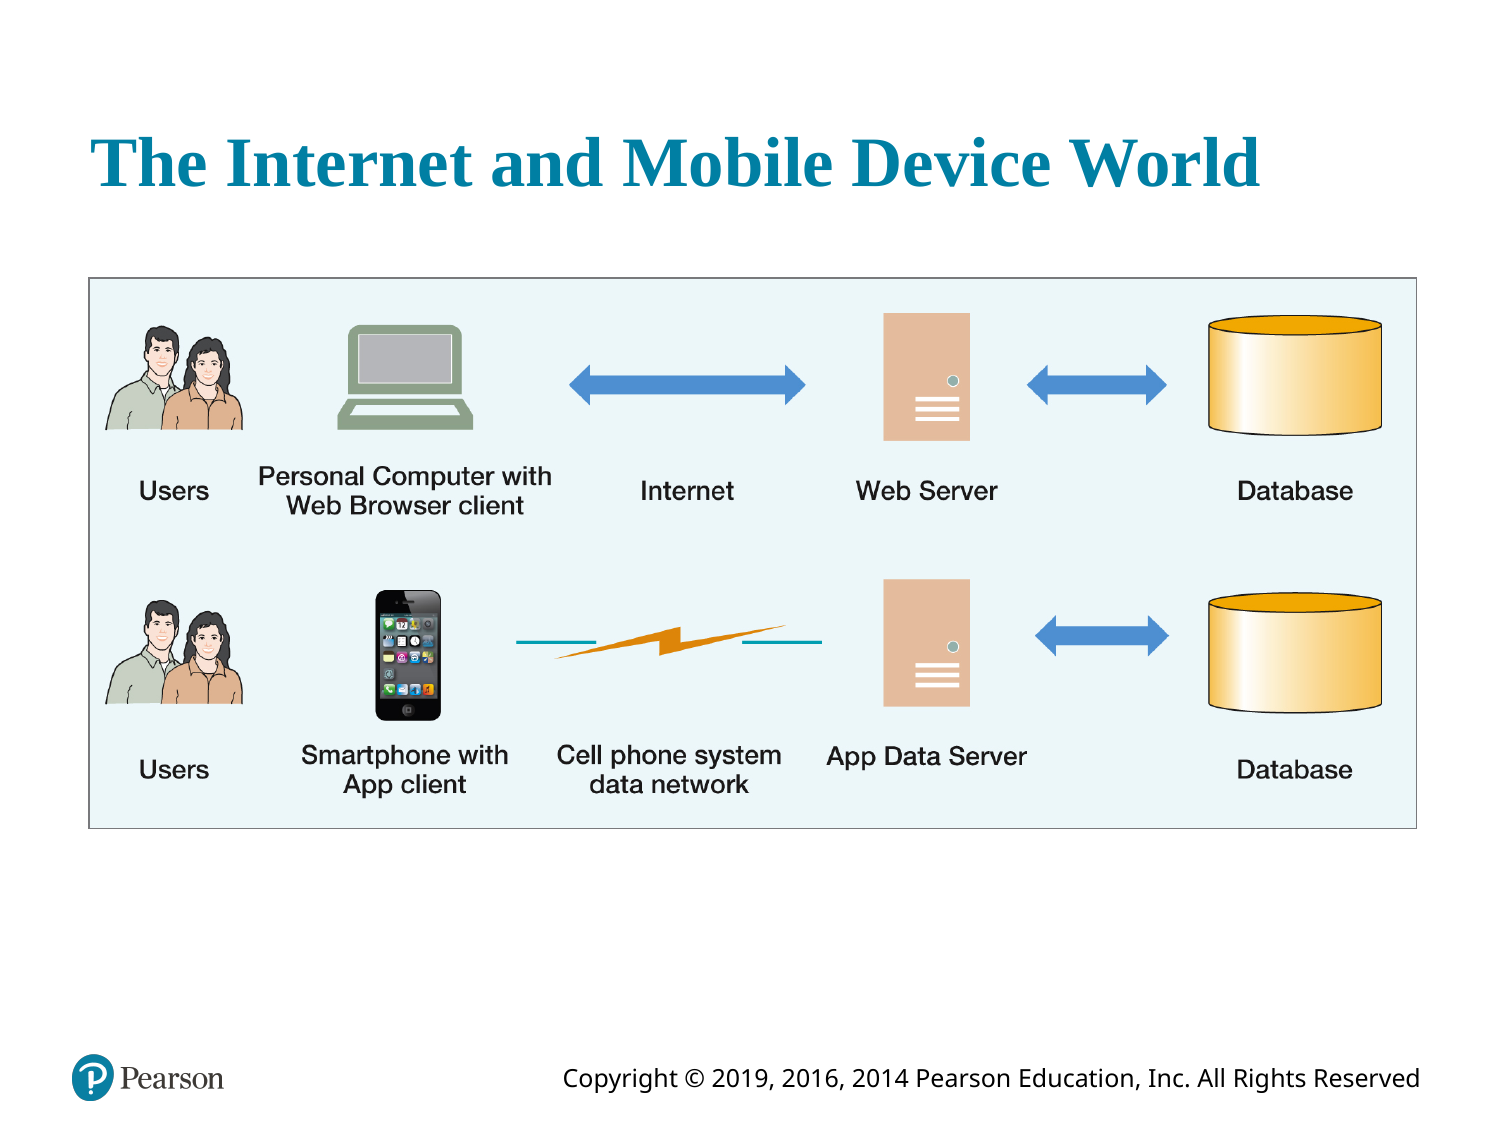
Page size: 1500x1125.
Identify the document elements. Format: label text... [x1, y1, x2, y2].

picture [72, 1054, 88, 1070]
picture [72, 1087, 83, 1101]
picture [98, 1054, 224, 1101]
title The Internet and Mobile Device World [75, 35, 1425, 216]
picture [80, 1063, 106, 1088]
picture [88, 277, 1417, 829]
